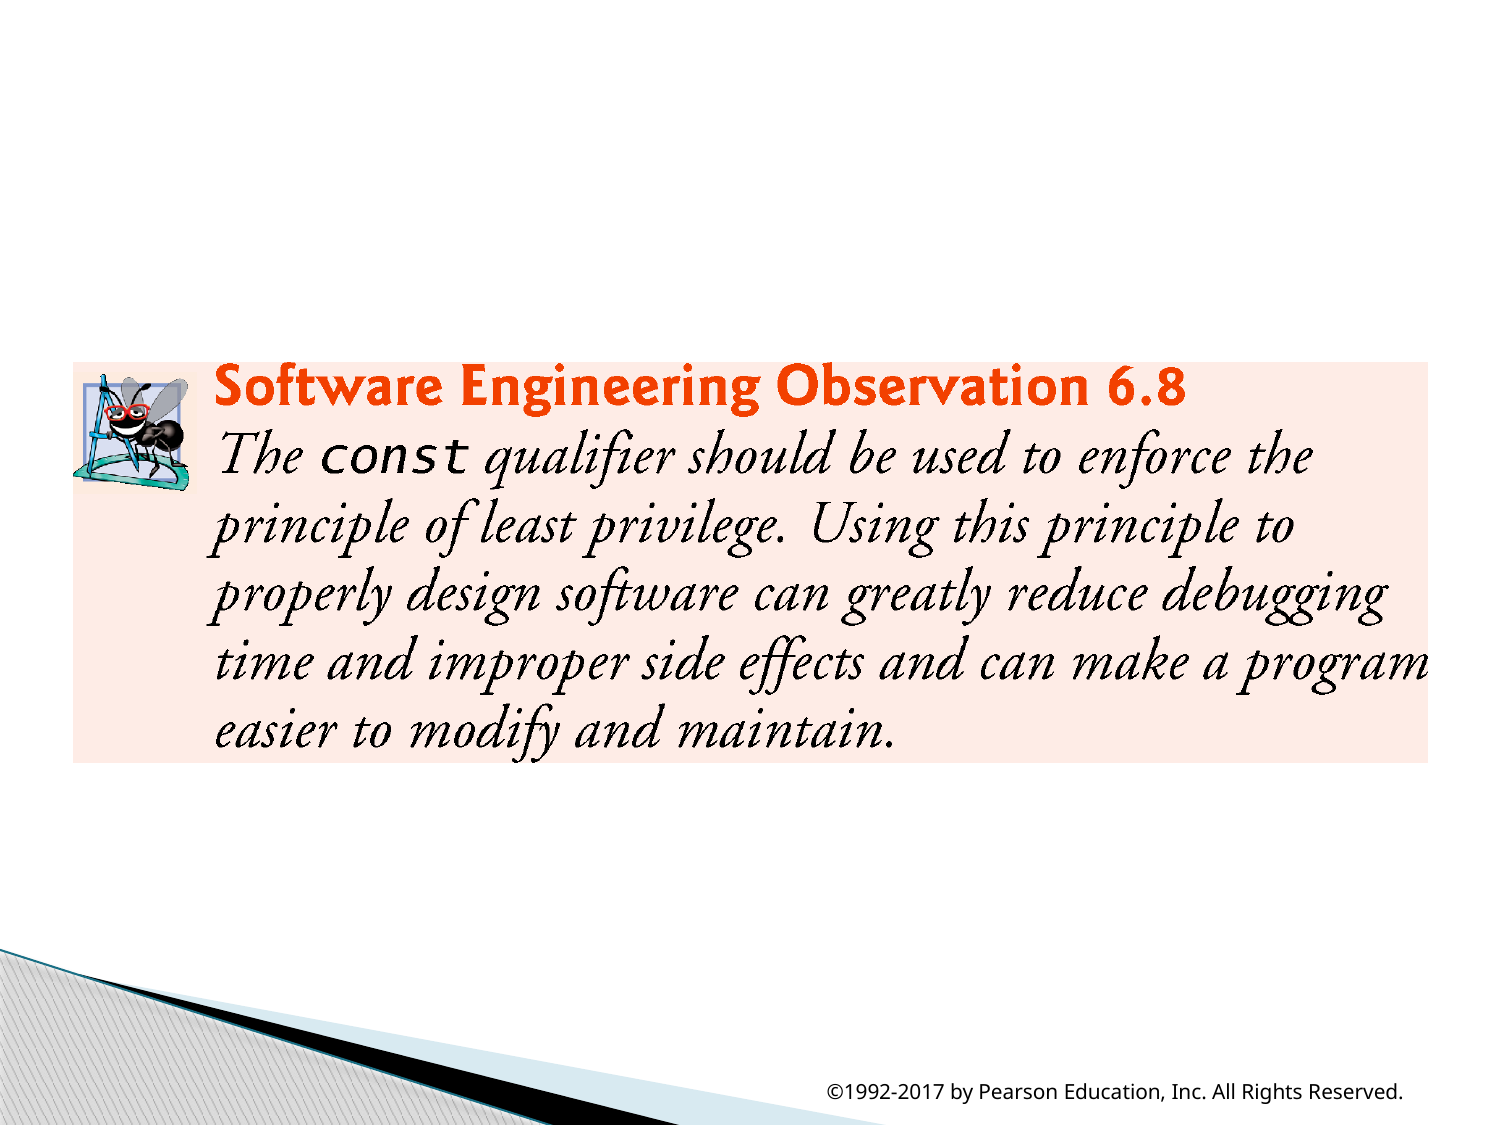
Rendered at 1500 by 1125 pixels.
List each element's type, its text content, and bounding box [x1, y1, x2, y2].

footer ©1992-2017 by Pearson Education, Inc. All Rights Reserved. [650, 1051, 1419, 1112]
picture [0, 289, 1500, 836]
